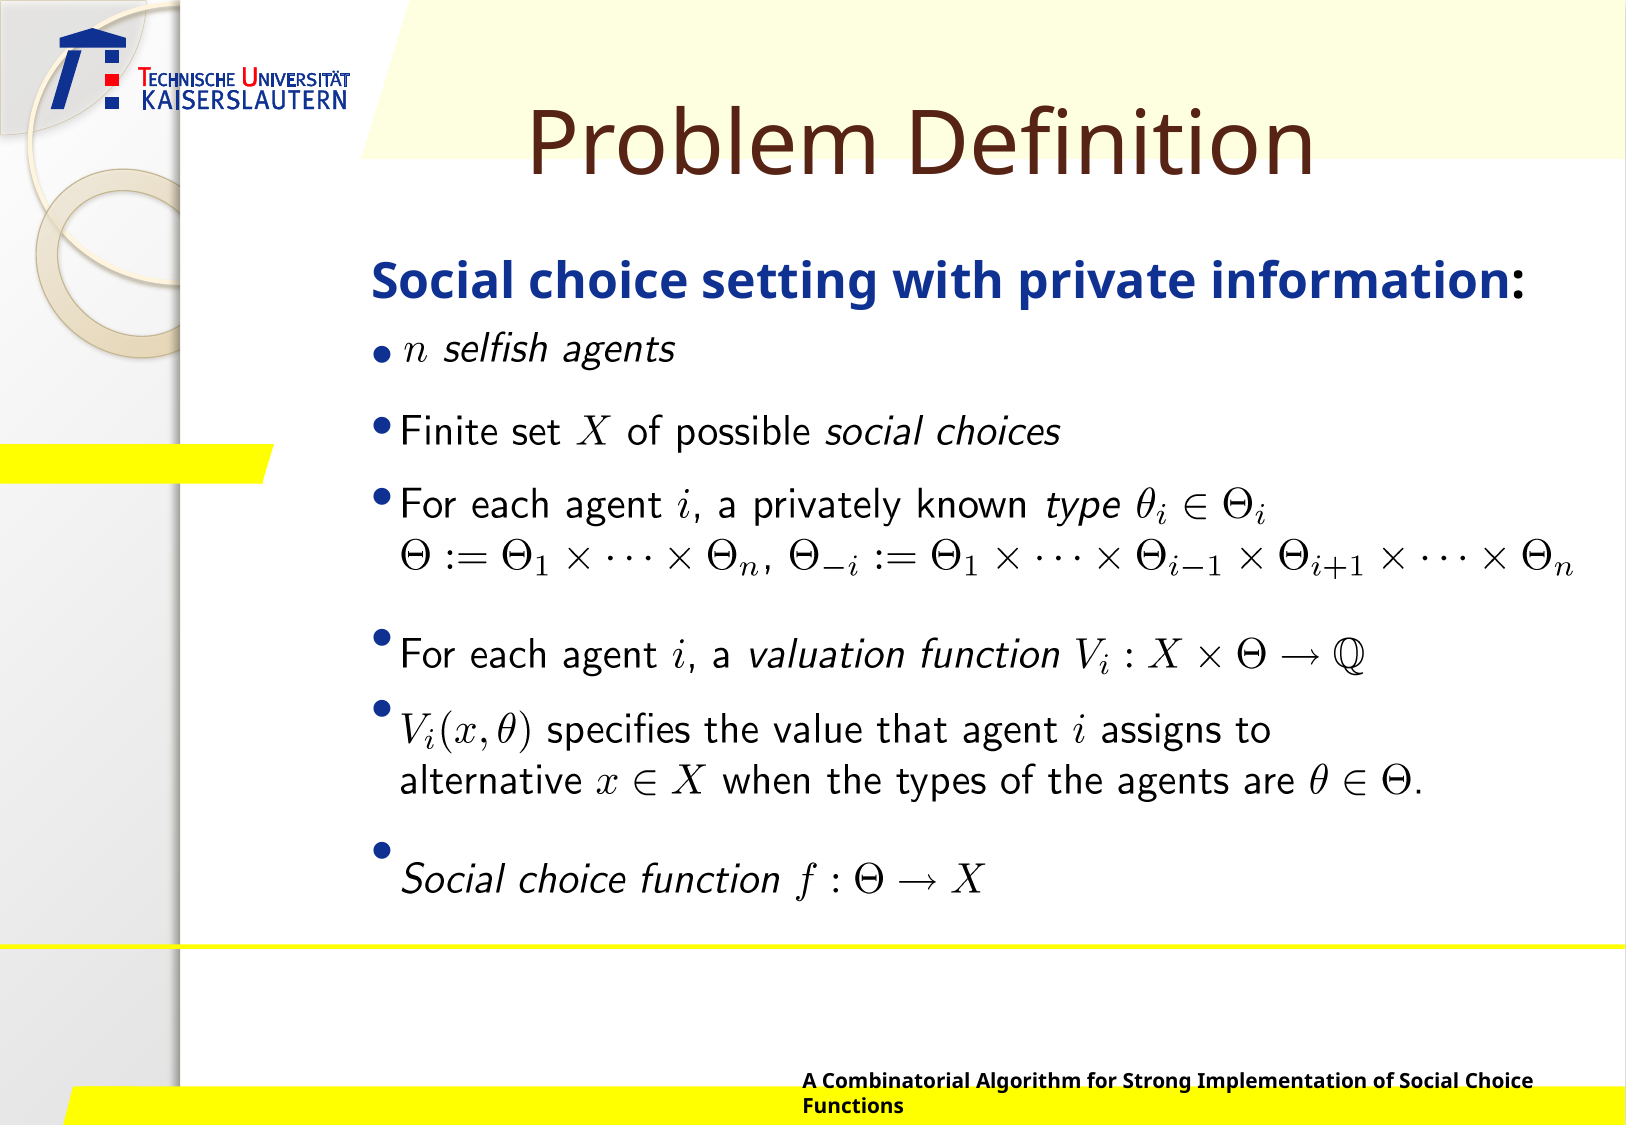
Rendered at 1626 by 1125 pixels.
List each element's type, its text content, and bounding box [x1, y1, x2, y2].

footer A Combinatorial Algorithm for Strong Implementation of Social Choice Functions [787, 1046, 1625, 1125]
title Problem Definition [255, 45, 1588, 233]
text_box Social choice setting with private information: [356, 240, 1591, 968]
picture [399, 484, 1575, 583]
picture [399, 411, 1062, 454]
picture [399, 709, 1423, 803]
picture [399, 859, 988, 902]
picture [399, 634, 1366, 677]
picture [399, 328, 677, 371]
